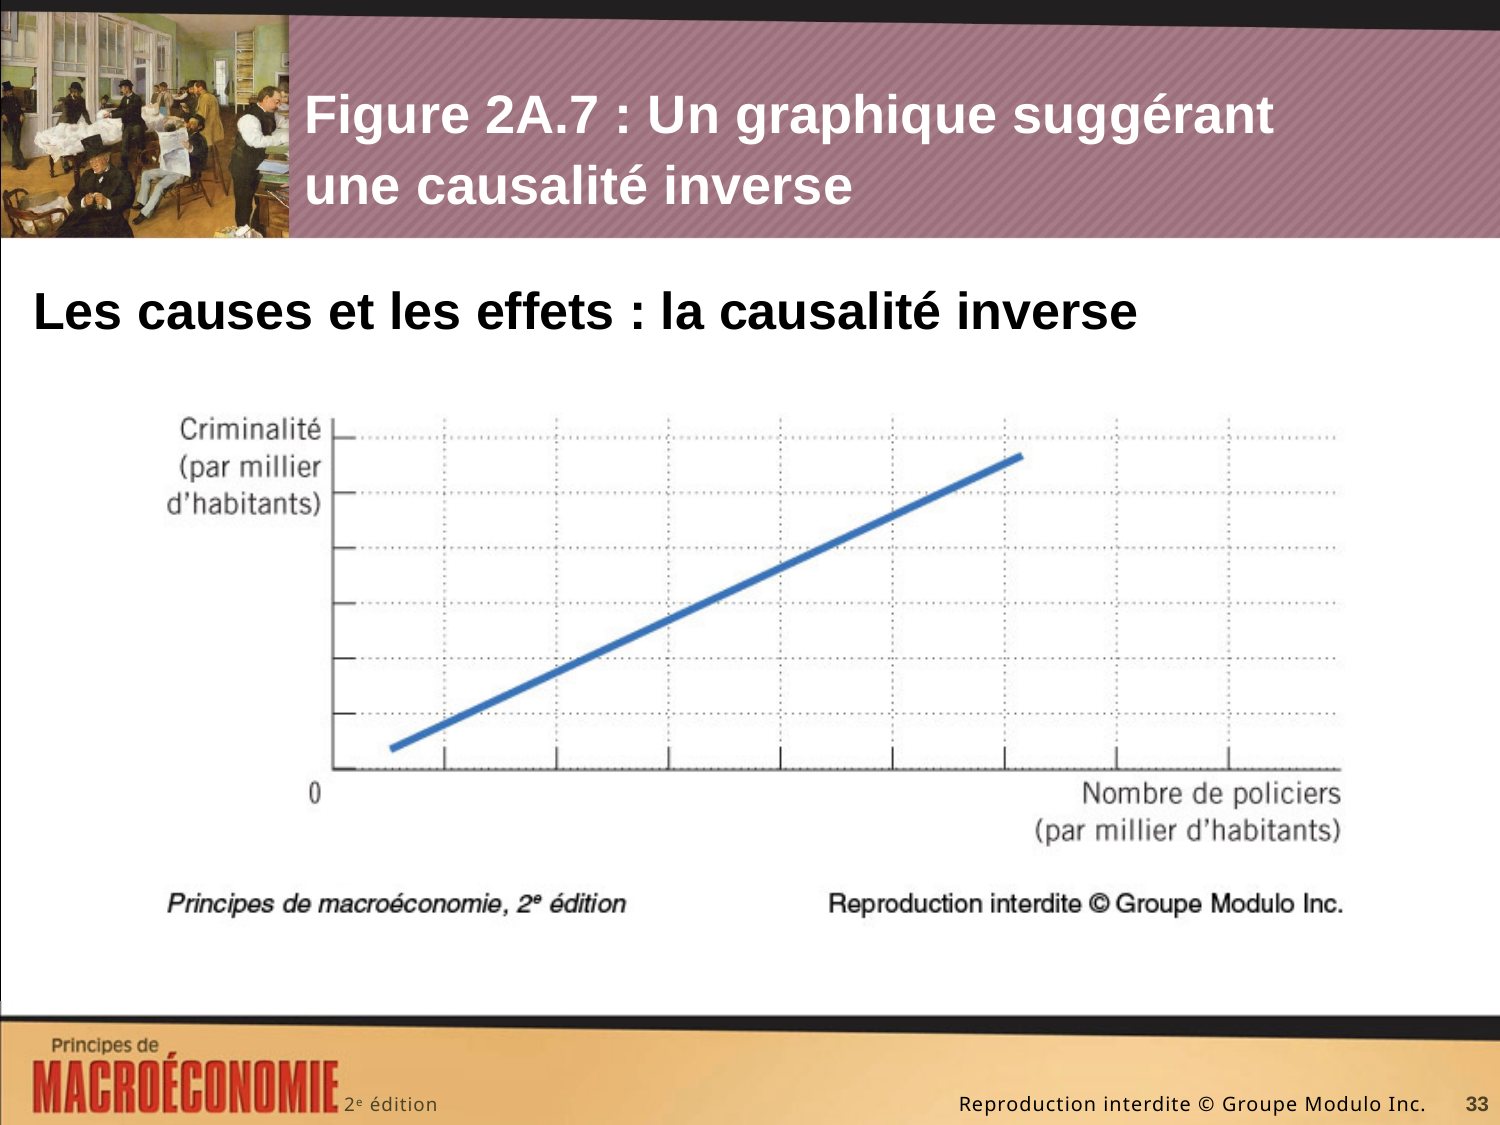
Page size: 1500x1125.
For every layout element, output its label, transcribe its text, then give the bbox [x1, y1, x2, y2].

list Les causes et les effets : la causalité inverse [17, 269, 1431, 1000]
picture [0, 0, 1500, 1125]
title Figure 2A.7 : Un graphique suggérant une causalité inverse [304, 32, 1431, 223]
slide_number 33 [1417, 1070, 1489, 1125]
picture [1412, 1102, 1417, 1110]
